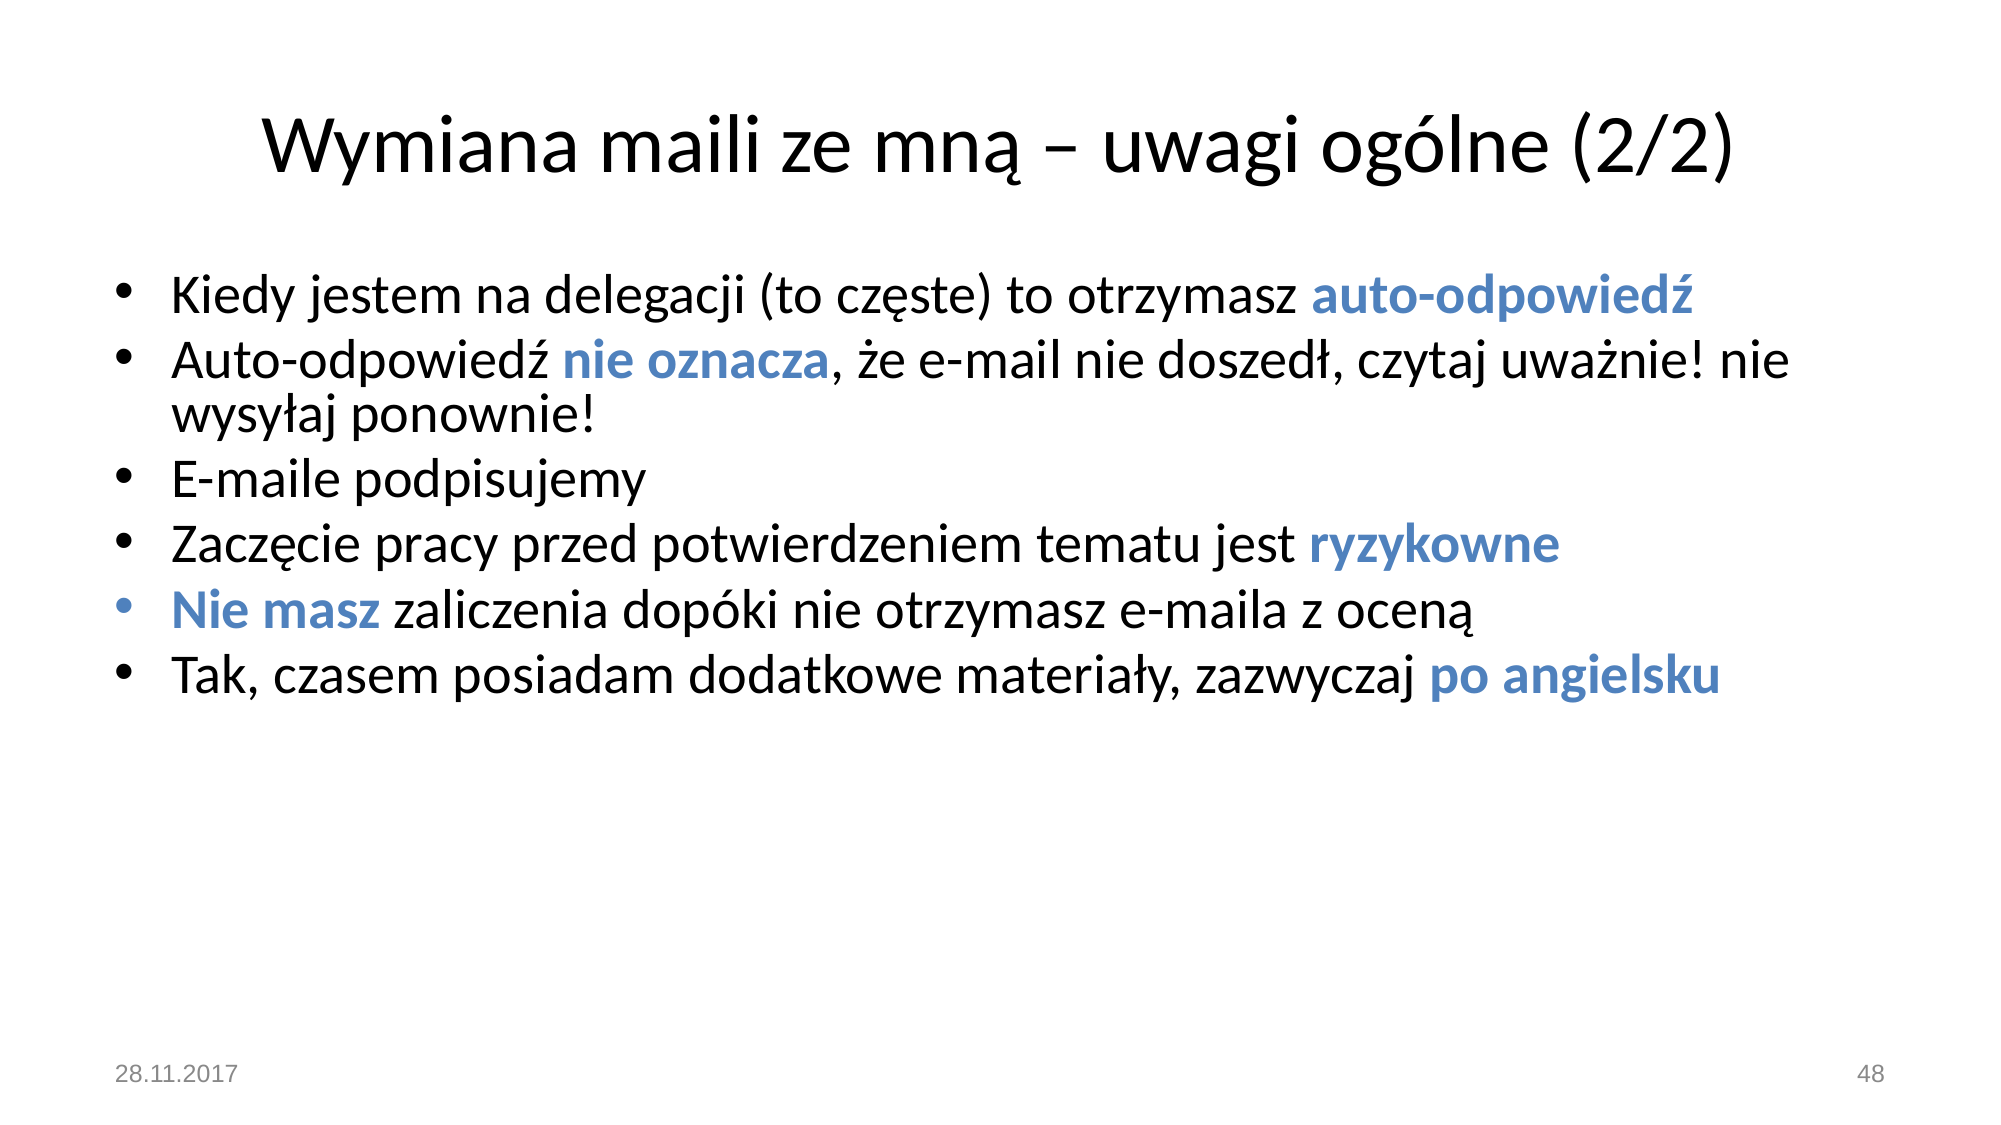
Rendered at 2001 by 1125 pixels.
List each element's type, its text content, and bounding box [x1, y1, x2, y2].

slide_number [99, 1042, 567, 1103]
title Wymiana maili ze mną – uwagi ogólne (2/2) [99, 45, 1900, 233]
list Kiedy jestem na delegacji (to częste) to otrzymasz auto-odpowiedź Auto-odpowiedź nie oznacza, że e-mail nie doszedł, czytaj uważnie! nie wysyłaj ponownie! E-maile podpisujemy Zaczęcie pracy przed potwierdzeniem tematu jest ryzykowne Nie masz zaliczenia dopóki nie otrzymasz e-maila z oceną Tak, czasem posiadam dodatkowe materiały, zazwyczaj po angielsku [99, 262, 1900, 1005]
slide_number ‹#› [1433, 1042, 1900, 1103]
